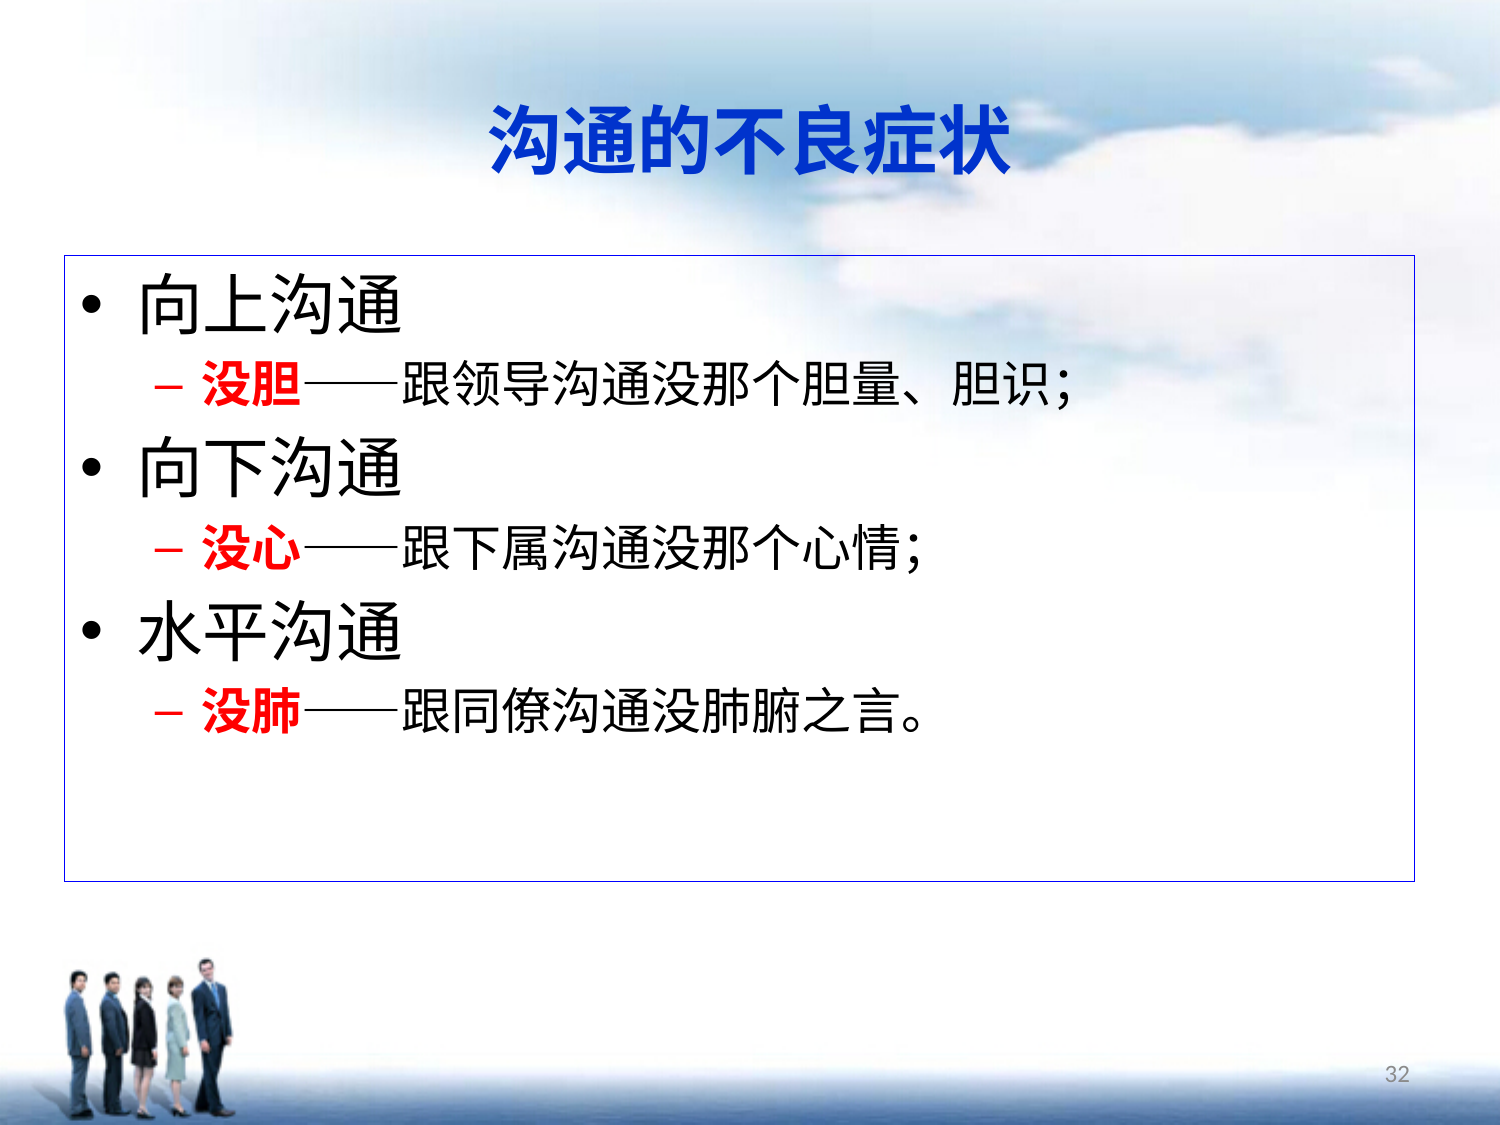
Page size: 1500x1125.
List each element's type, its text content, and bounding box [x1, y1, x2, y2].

title 沟通的不良症状 [75, 45, 1425, 233]
list 向上沟通 没胆——跟领导沟通没那个胆量、胆识； 向下沟通 没心——跟下属沟通没那个心情； 水平沟通 没肺——跟同僚沟通没肺腑之言。 [64, 255, 1415, 882]
picture [0, 0, 1500, 1125]
slide_number 32 [1074, 1042, 1425, 1103]
